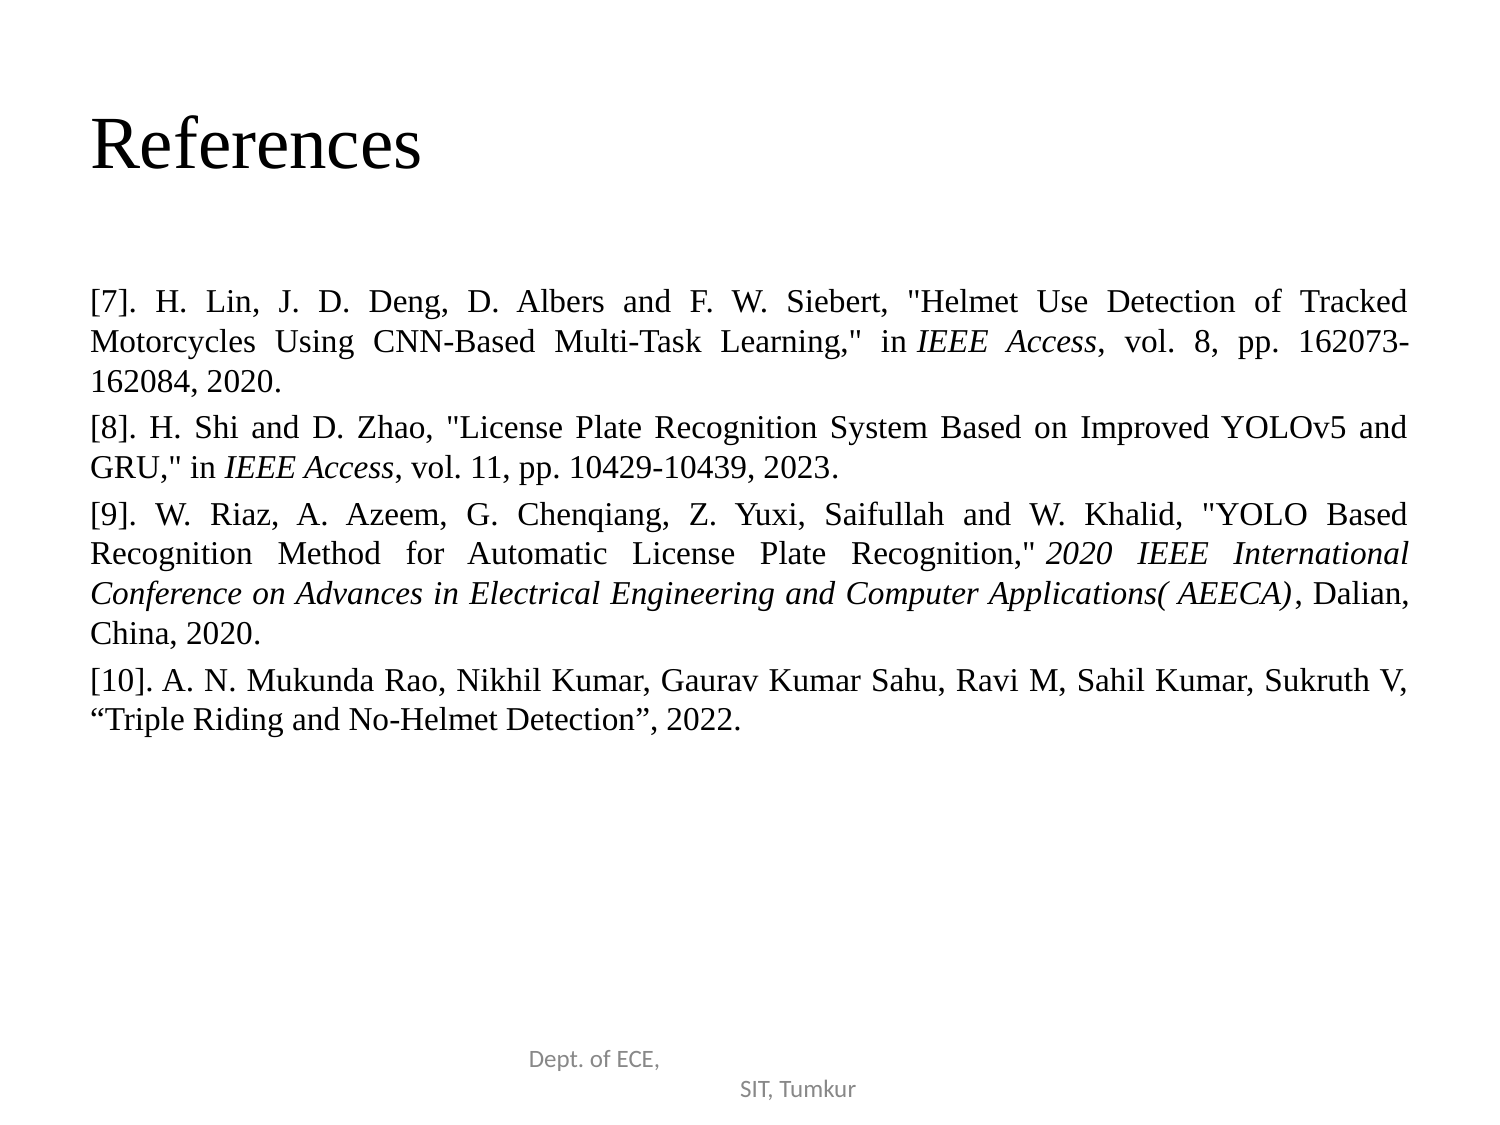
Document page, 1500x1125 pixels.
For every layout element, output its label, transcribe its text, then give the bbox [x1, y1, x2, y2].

title References [75, 45, 1425, 224]
footer Dept. of ECE, SIT, Tumkur [512, 1042, 988, 1103]
list [7]. H. Lin, J. D. Deng, D. Albers and F. W. Siebert, "Helmet Use Detection of Tracked Motorcycles Using CNN-Based Multi-Task Learning," in IEEE Access, vol. 8, pp. 162073-162084, 2020. [8]. H. Shi and D. Zhao, "License Plate Recognition System Based on Improved YOLOv5 and GRU," in IEEE Access, vol. 11, pp. 10429-10439, 2023. [9]. W. Riaz, A. Azeem, G. Chenqiang, Z. Yuxi, Saifullah and W. Khalid, "YOLO Based Recognition Method for Automatic License Plate Recognition," 2020 IEEE International Conference on Advances in Electrical Engineering and Computer Applications( AEECA), Dalian, China, 2020. [10]. A. N. Mukunda Rao, Nikhil Kumar, Gaurav Kumar Sahu, Ravi M, Sahil Kumar, Sukruth V, “Triple Riding and No-Helmet Detection”, 2022. [75, 224, 1425, 1013]
